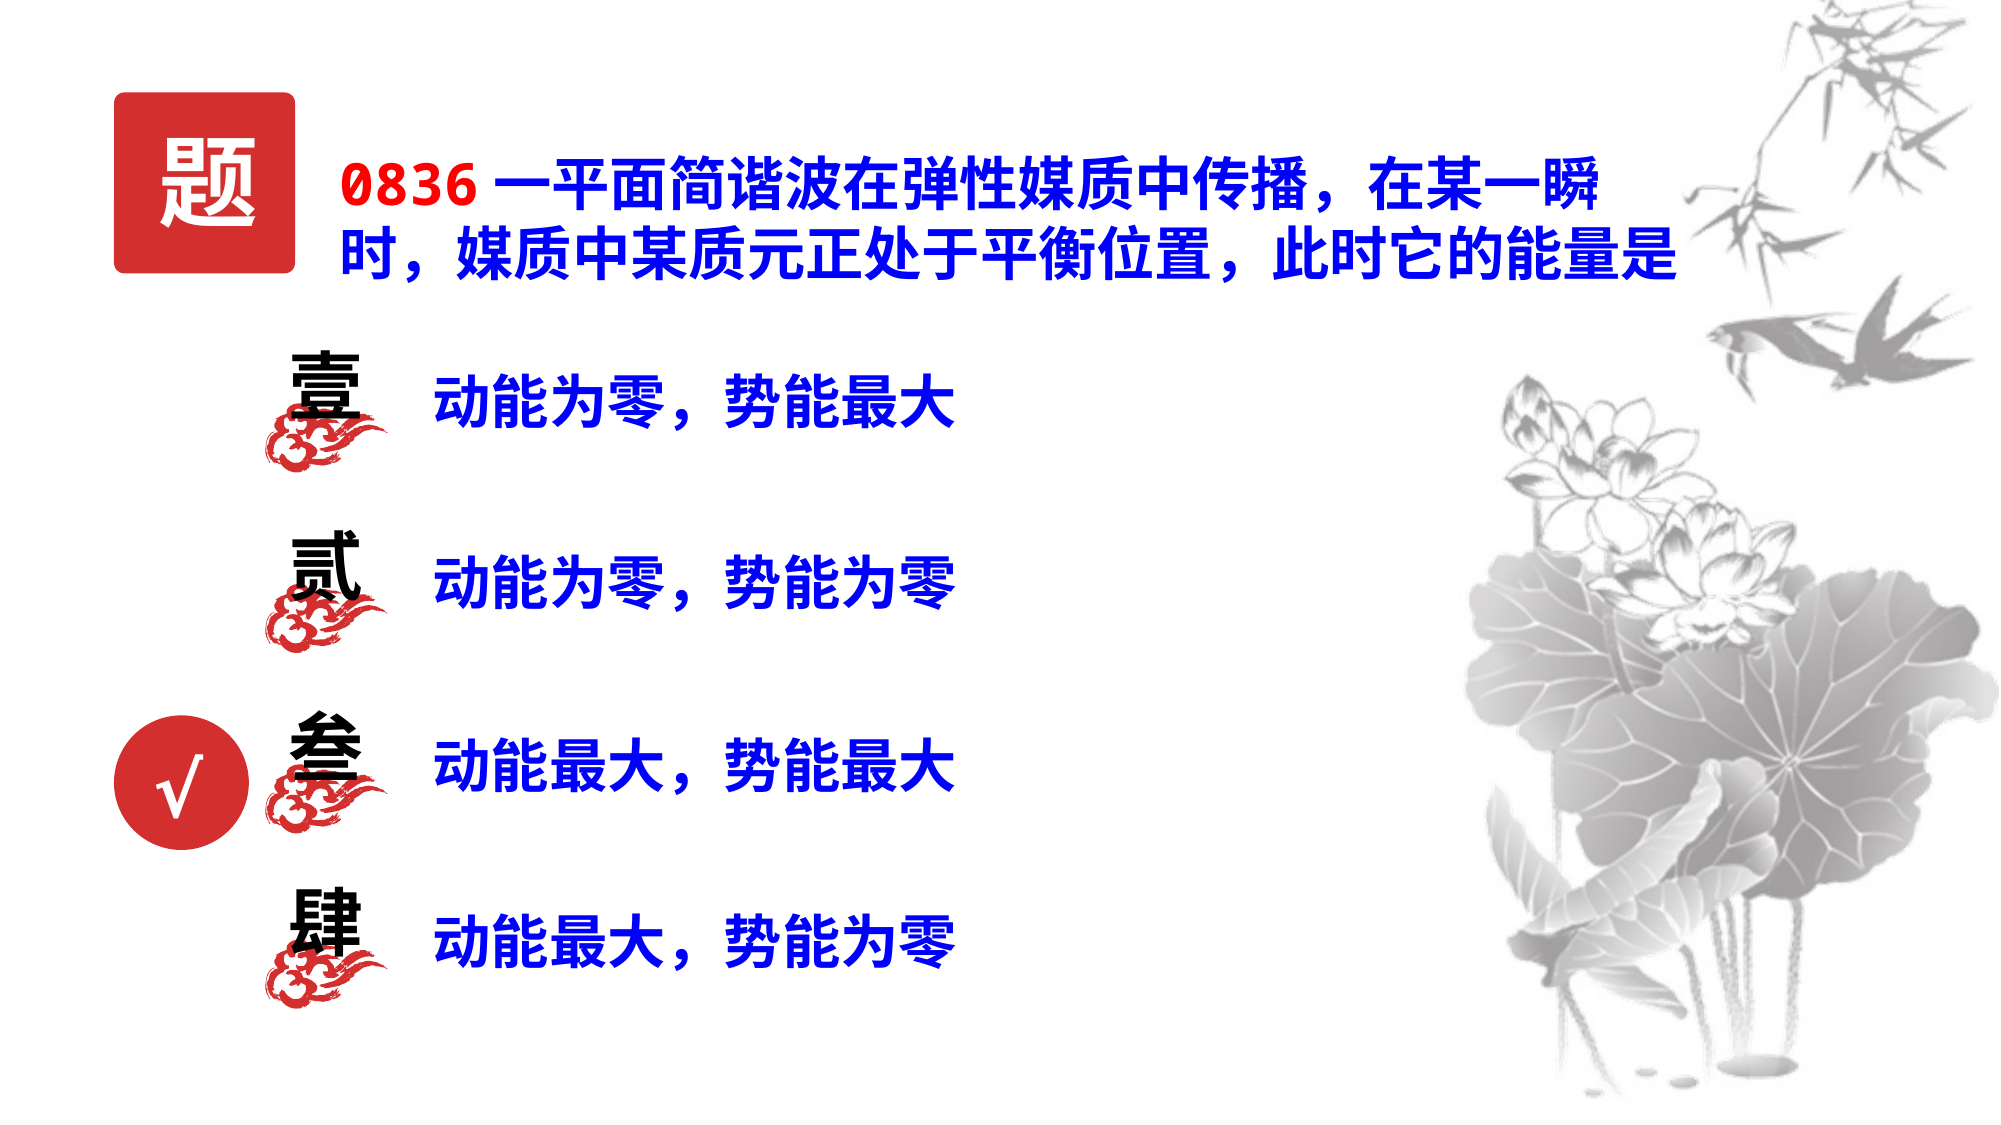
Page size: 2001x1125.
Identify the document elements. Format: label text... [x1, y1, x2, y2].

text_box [265, 868, 1518, 1010]
text_box 0836一平面简谐波在弹性媒质中传播，在某一瞬时，媒质中某质元正处于平衡位置，此时它的能量是 [324, 140, 1729, 295]
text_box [265, 512, 1518, 654]
picture [1446, 0, 1999, 1125]
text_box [265, 693, 1500, 835]
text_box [265, 332, 1546, 474]
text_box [114, 92, 296, 274]
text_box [113, 715, 249, 850]
